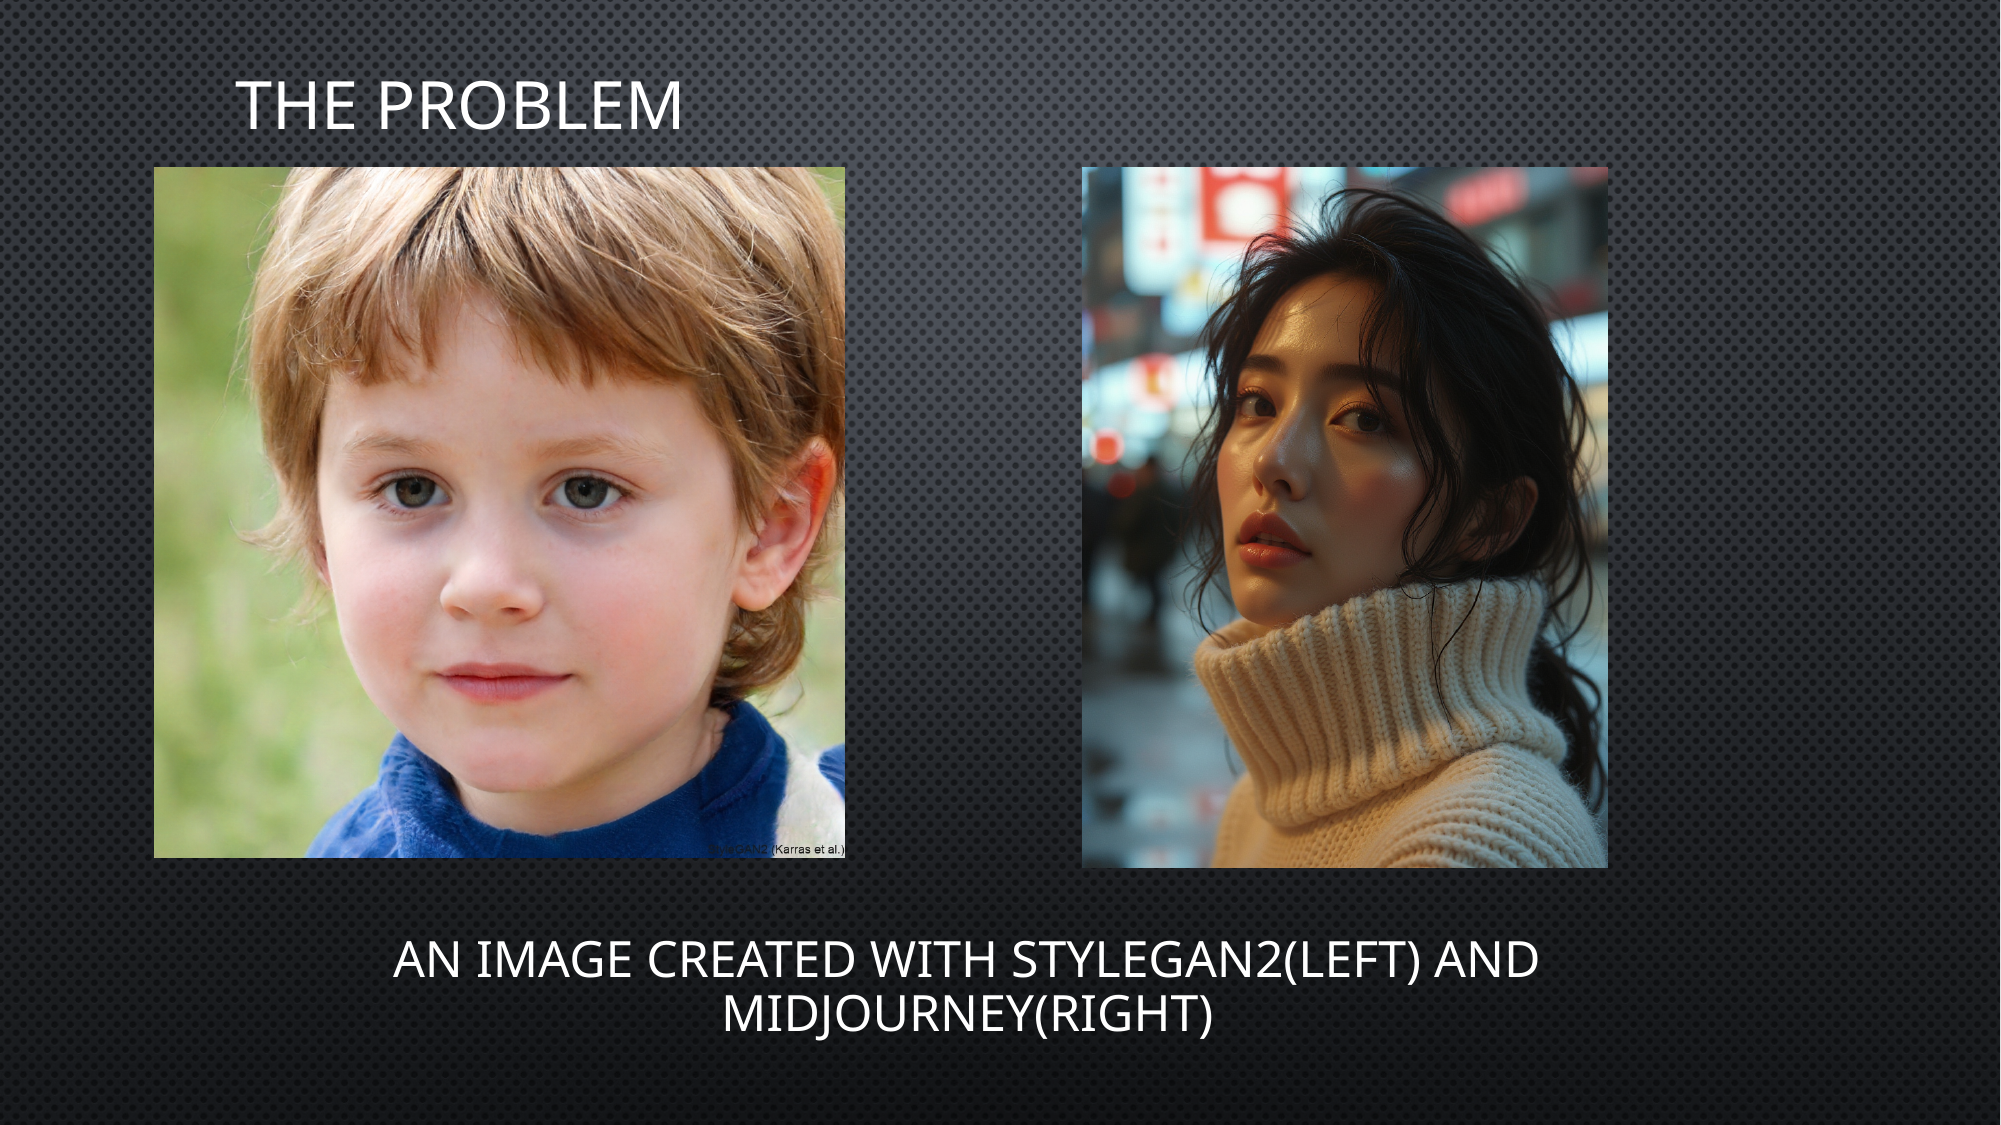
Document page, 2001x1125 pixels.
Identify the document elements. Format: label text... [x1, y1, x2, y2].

text_box An image created with Stylegan2(left) and Midjourney(right) [154, 926, 1780, 1050]
picture [154, 167, 845, 859]
title The problem [220, 38, 1846, 168]
picture [1082, 167, 1608, 868]
